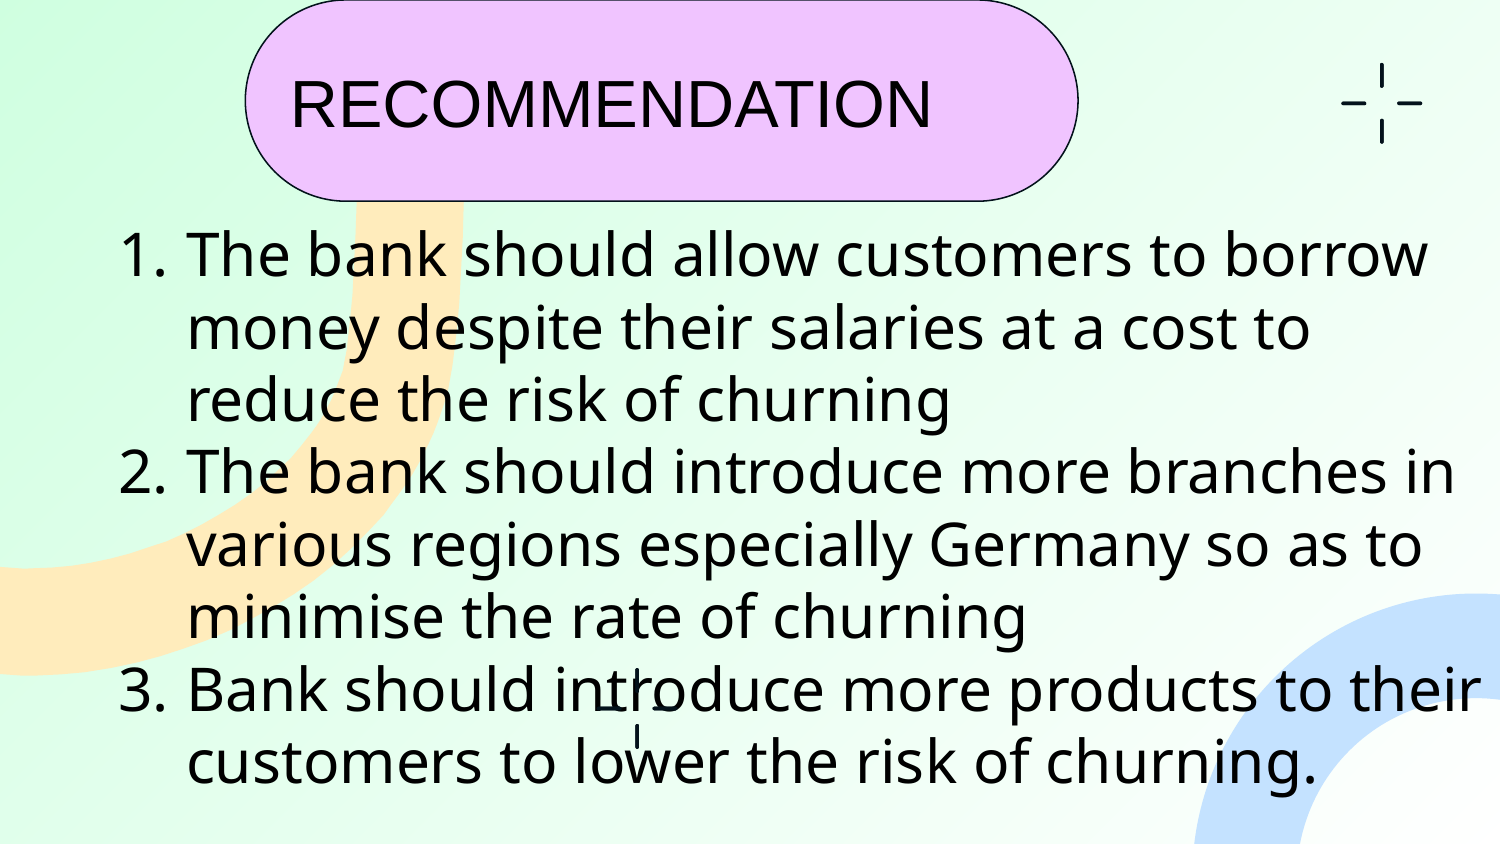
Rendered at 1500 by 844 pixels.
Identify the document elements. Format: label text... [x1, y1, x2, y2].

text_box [1341, 62, 1423, 144]
text_box RECOMMENDATION [245, 0, 1079, 202]
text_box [596, 667, 678, 750]
subtitle The bank should allow customers to borrow money despite their salaries at a cost to reduce the risk of churning The bank should introduce more branches in various regions especially Germany so as to minimise the rate of churning Bank should introduce more products to their customers to lower the risk of churning. [95, 201, 1500, 828]
